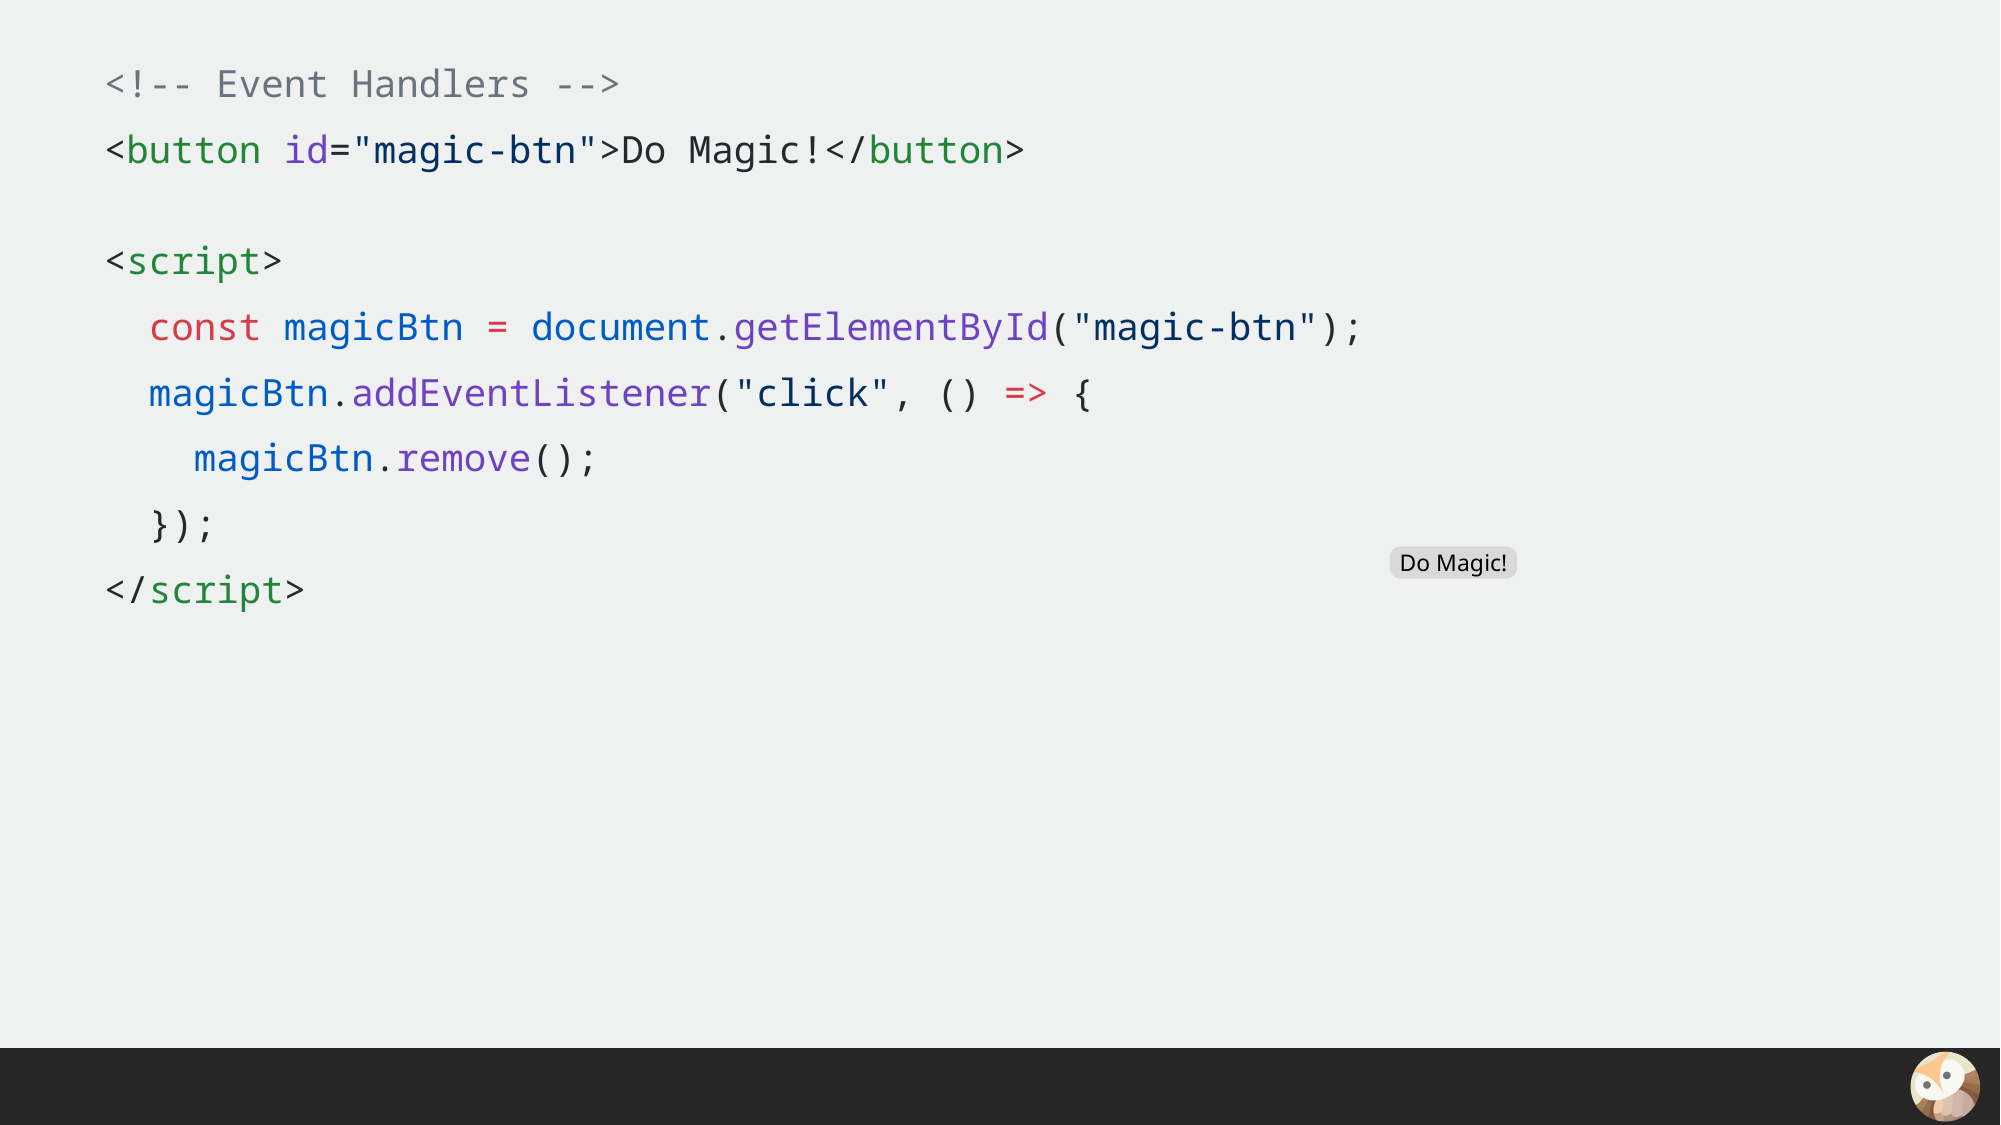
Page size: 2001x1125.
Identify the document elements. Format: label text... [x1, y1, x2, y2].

list <!-- Event Handlers --> <button id="magic-btn">Do Magic!</button> <script> const magicBtn = document.getElementById("magic-btn"); magicBtn.addEventListener("click", () => { magicBtn.remove(); }); </script> [88, 52, 1911, 1034]
picture [1910, 1051, 1981, 1122]
text_box Do Magic! [1388, 545, 1519, 580]
